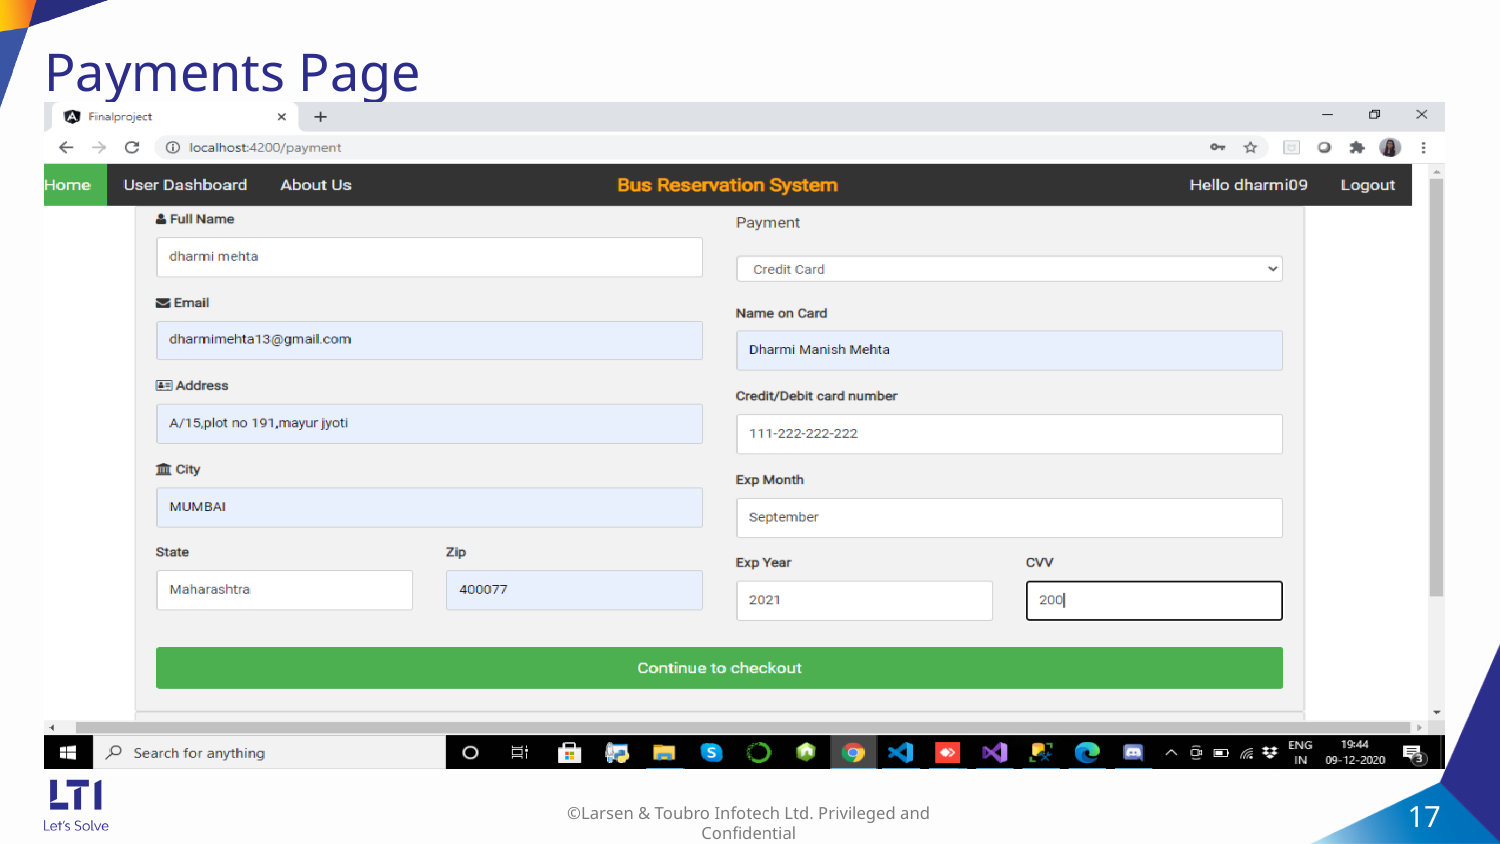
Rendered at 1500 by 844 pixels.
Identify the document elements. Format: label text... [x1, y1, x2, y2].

picture [0, 0, 1500, 844]
title Payments Page​ [43, 38, 1455, 104]
picture [33, 771, 119, 839]
